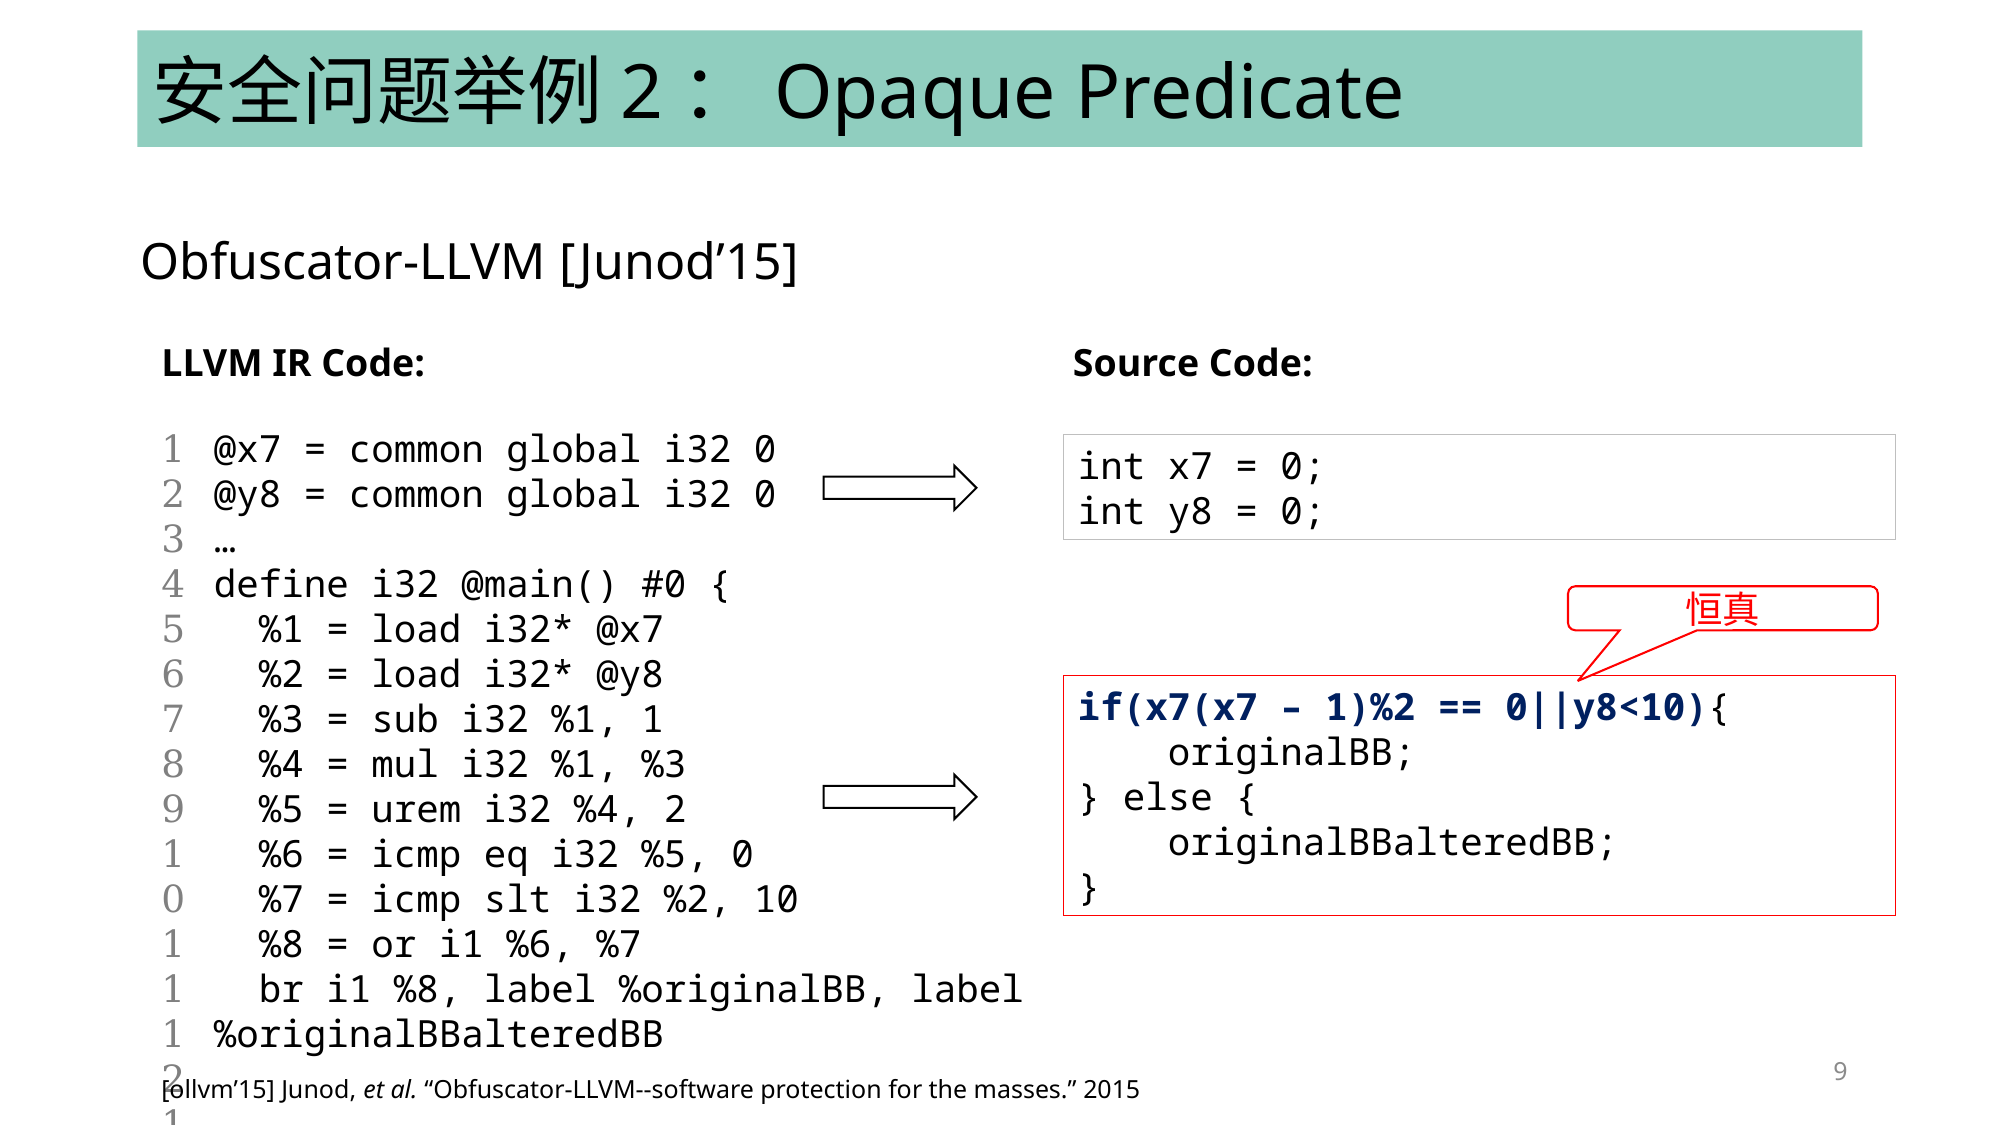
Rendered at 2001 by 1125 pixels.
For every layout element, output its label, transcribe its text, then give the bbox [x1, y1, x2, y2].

text_box 1 2 3 4 5 6 7 8 9 10 11 12 13 [146, 1111, 223, 1125]
text_box @x7 = common global i32 0 @y8 = common global i32 0 … define i32 @main() #0 { %1 = load i32* @x7 %2 = load i32* @y8 %3 = sub i32 %1, 1 %4 = mul i32 %1, %3 %5 = urem i32 %4, 2 %6 = icmp eq i32 %5, 0 %7 = icmp slt i32 %2, 10 %8 = or i1 %6, %7 br i1 %8, label %originalBB, label %originalBBalteredBB [223, 417, 1502, 1063]
text_box Obfuscator-LLVM [Junod’15] [125, 221, 827, 297]
text_box [ollvm’15] Junod, et al. “Obfuscator-LLVM--software protection for the masses.” 2015 [146, 1065, 1216, 1111]
text_box 1 2 3 4 5 6 7 8 9 10 11 12 13 [146, 417, 223, 1065]
text_box [822, 772, 978, 822]
title 安全问题举例2：Opaque Predicate [137, 30, 1863, 147]
slide_number 9 [1412, 1042, 1863, 1103]
text_box [822, 463, 978, 513]
text_box LLVM IR Code: [146, 331, 513, 392]
text_box int x7 = 0; int y8 = 0; [1063, 434, 1896, 540]
text_box Source Code: [1058, 331, 1425, 392]
text_box 恒真 [1566, 585, 1879, 682]
text_box if(x7(x7 – 1)%2 == 0||y8<10){ originalBB; } else { originalBBalteredBB; } [1063, 675, 1896, 916]
